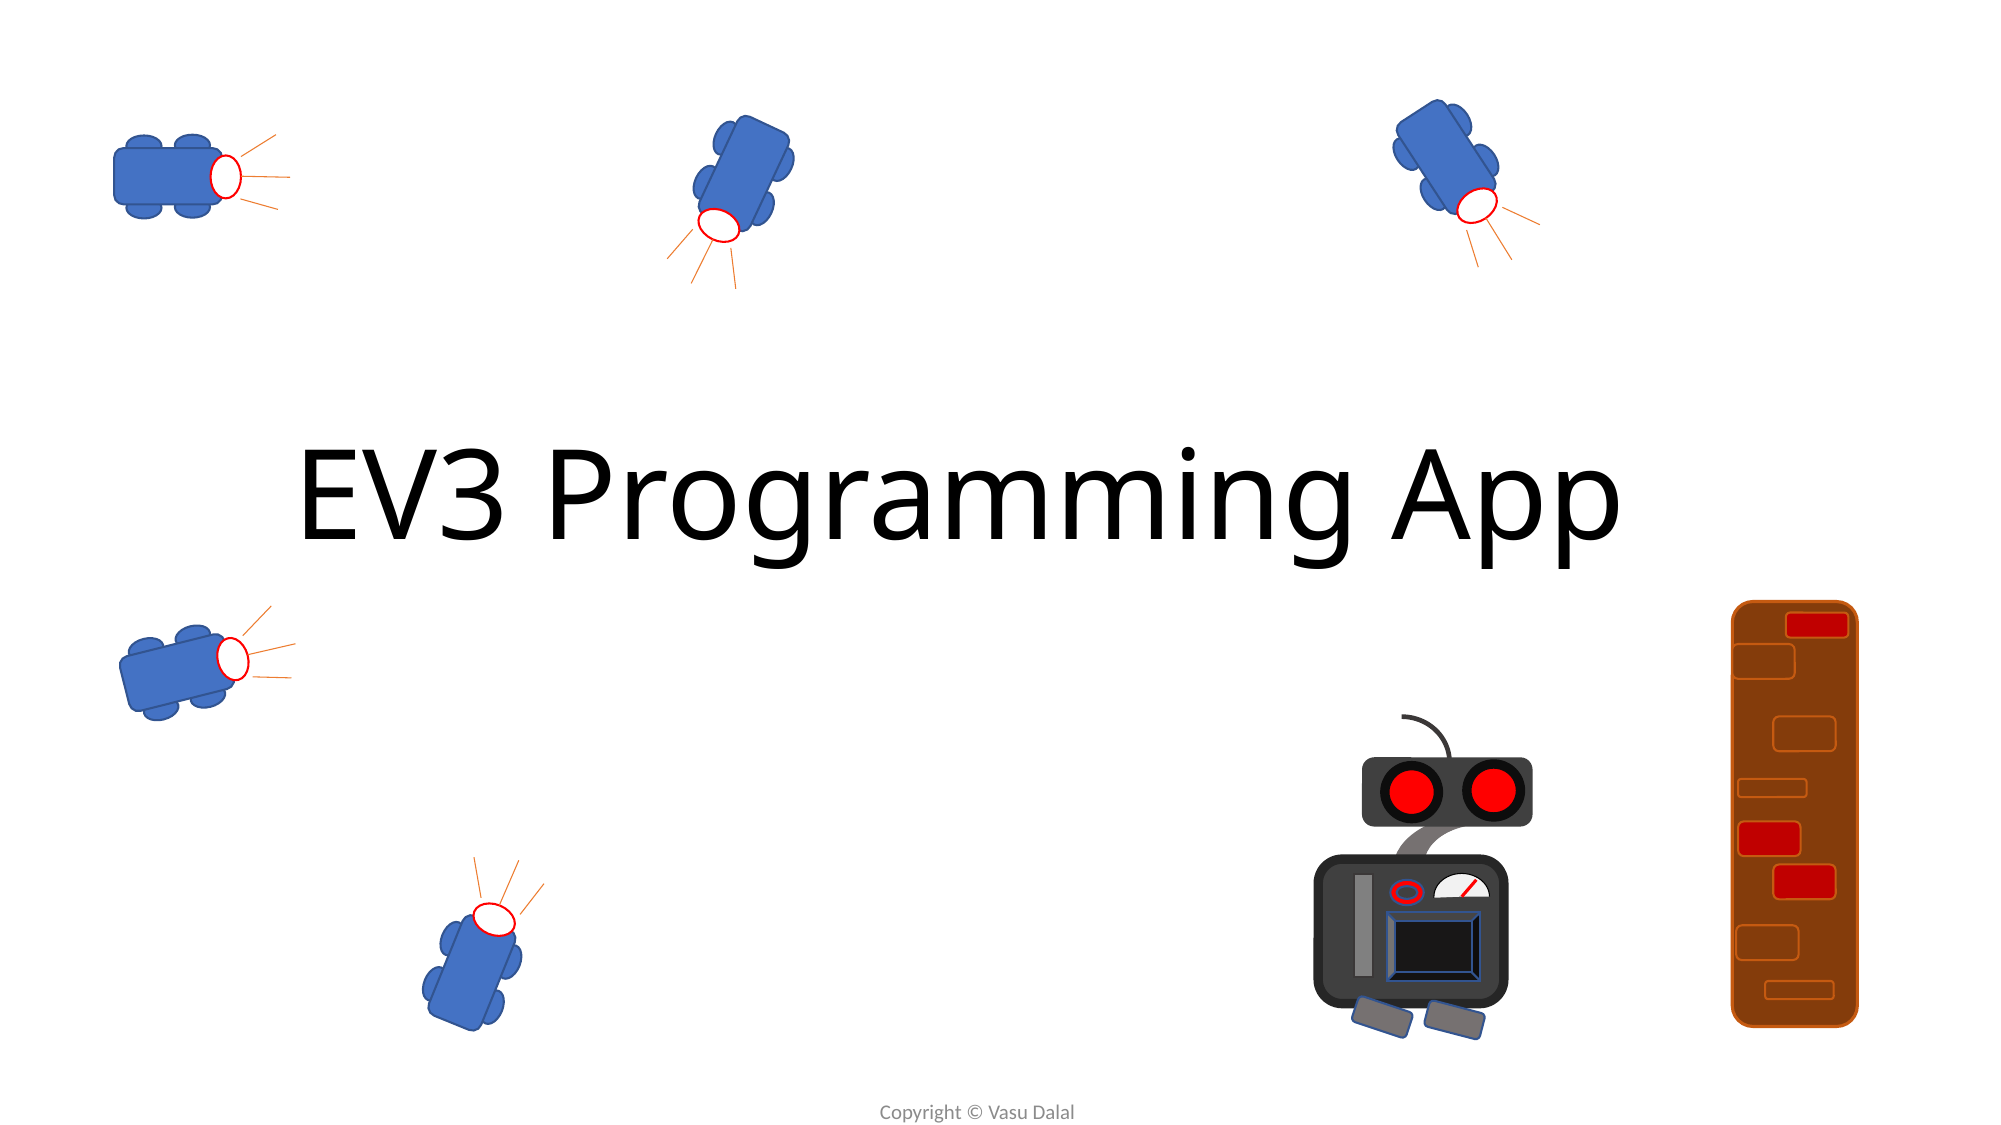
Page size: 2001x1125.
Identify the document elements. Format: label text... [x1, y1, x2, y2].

footer Copyright © Vasu Dalal [676, 1096, 1279, 1125]
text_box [641, 162, 818, 246]
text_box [1376, 143, 1553, 228]
title EV3 Programming App [210, 182, 1710, 574]
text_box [114, 134, 291, 219]
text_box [122, 622, 298, 707]
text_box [1732, 601, 1858, 1027]
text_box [397, 899, 573, 984]
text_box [1318, 716, 1532, 1034]
